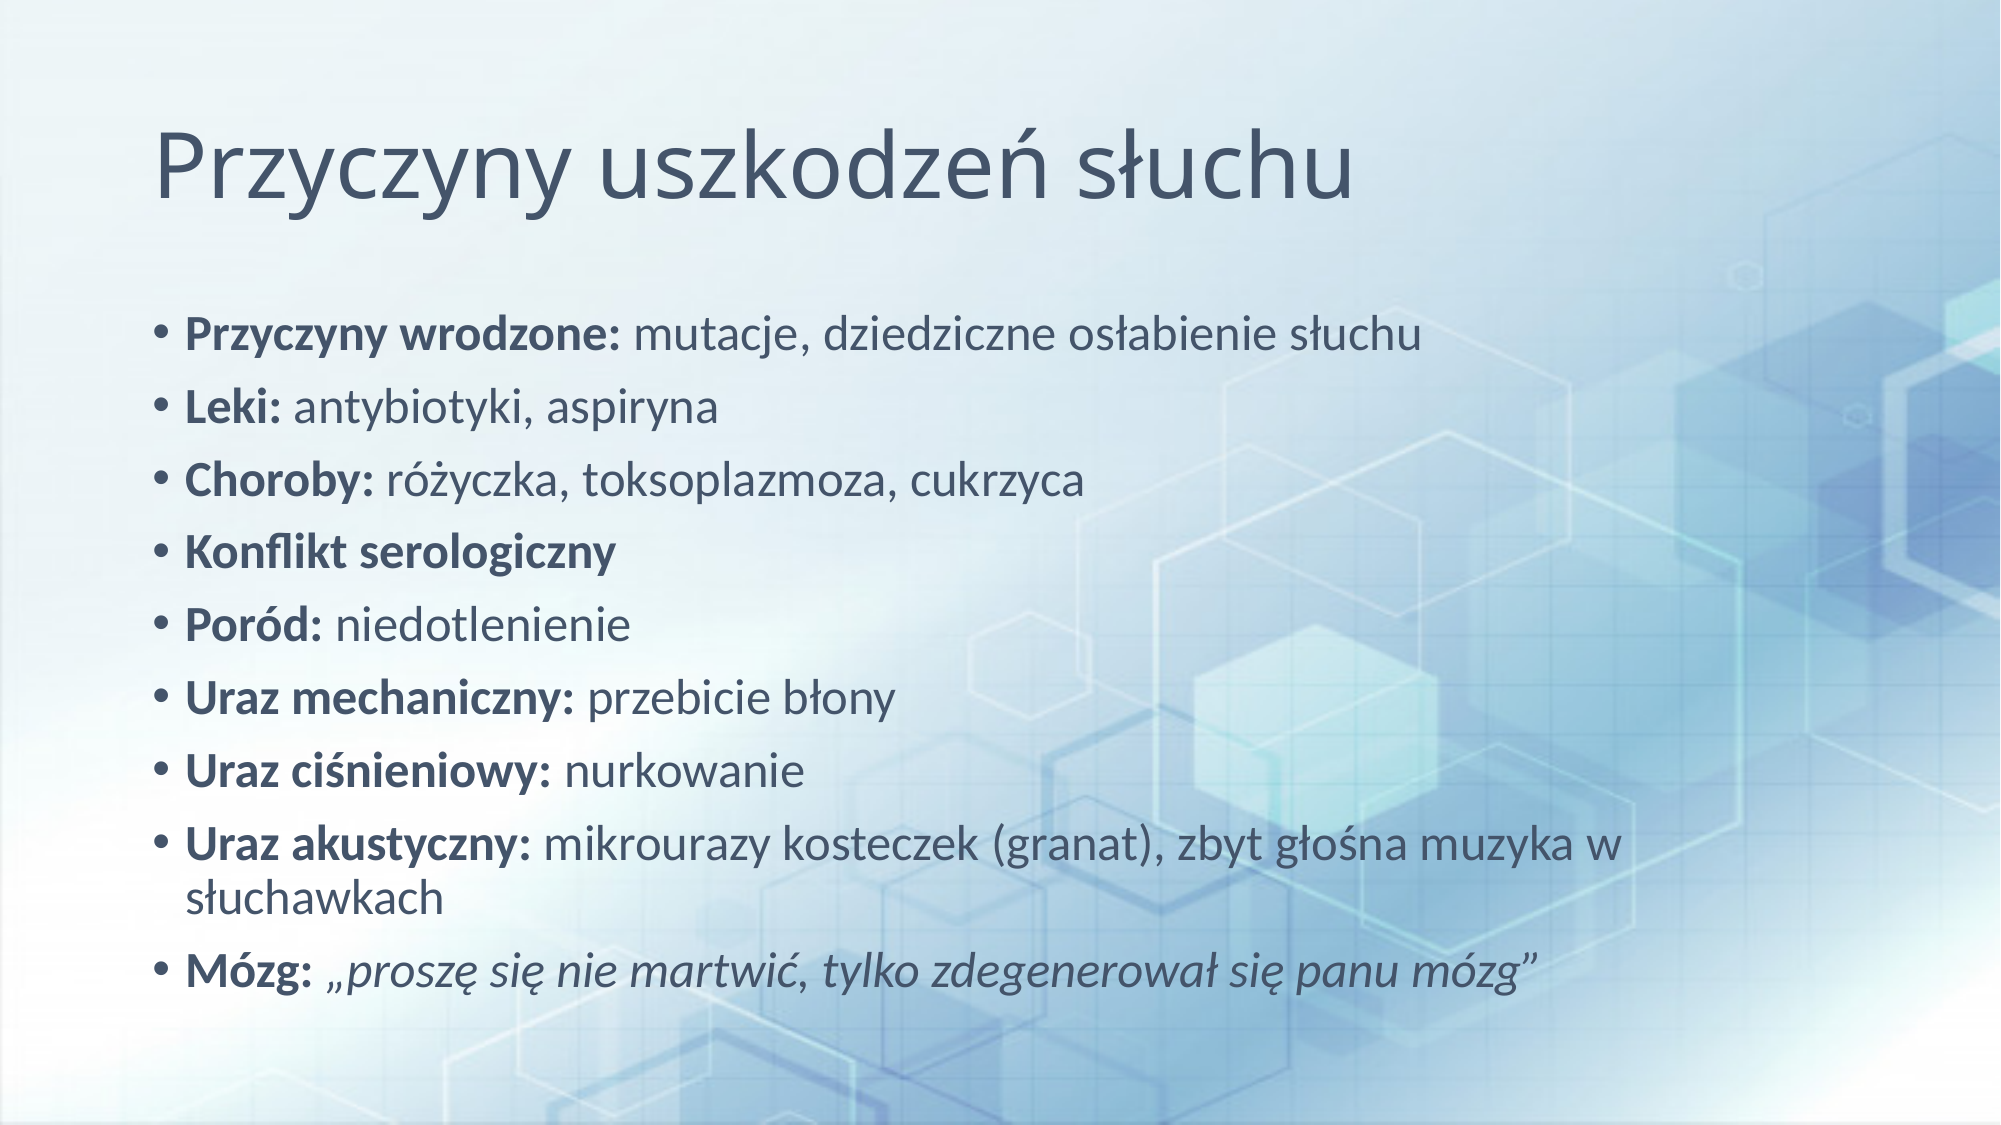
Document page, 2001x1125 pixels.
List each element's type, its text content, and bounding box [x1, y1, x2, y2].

picture [0, 0, 2001, 1125]
list Przyczyny wrodzone: mutacje, dziedziczne osłabienie słuchu Leki: antybiotyki, aspiryna Choroby: różyczka, toksoplazmoza, cukrzyca Konflikt serologiczny Poród: niedotlenienie Uraz mechaniczny: przebicie błony Uraz ciśnieniowy: nurkowanie Uraz akustyczny: mikrourazy kosteczek (granat), zbyt głośna muzyka w słuchawkach Mózg: „proszę się nie martwić, tylko zdegenerował się panu mózg” [137, 299, 1863, 1014]
title Przyczyny uszkodzeń słuchu [137, 59, 1863, 278]
